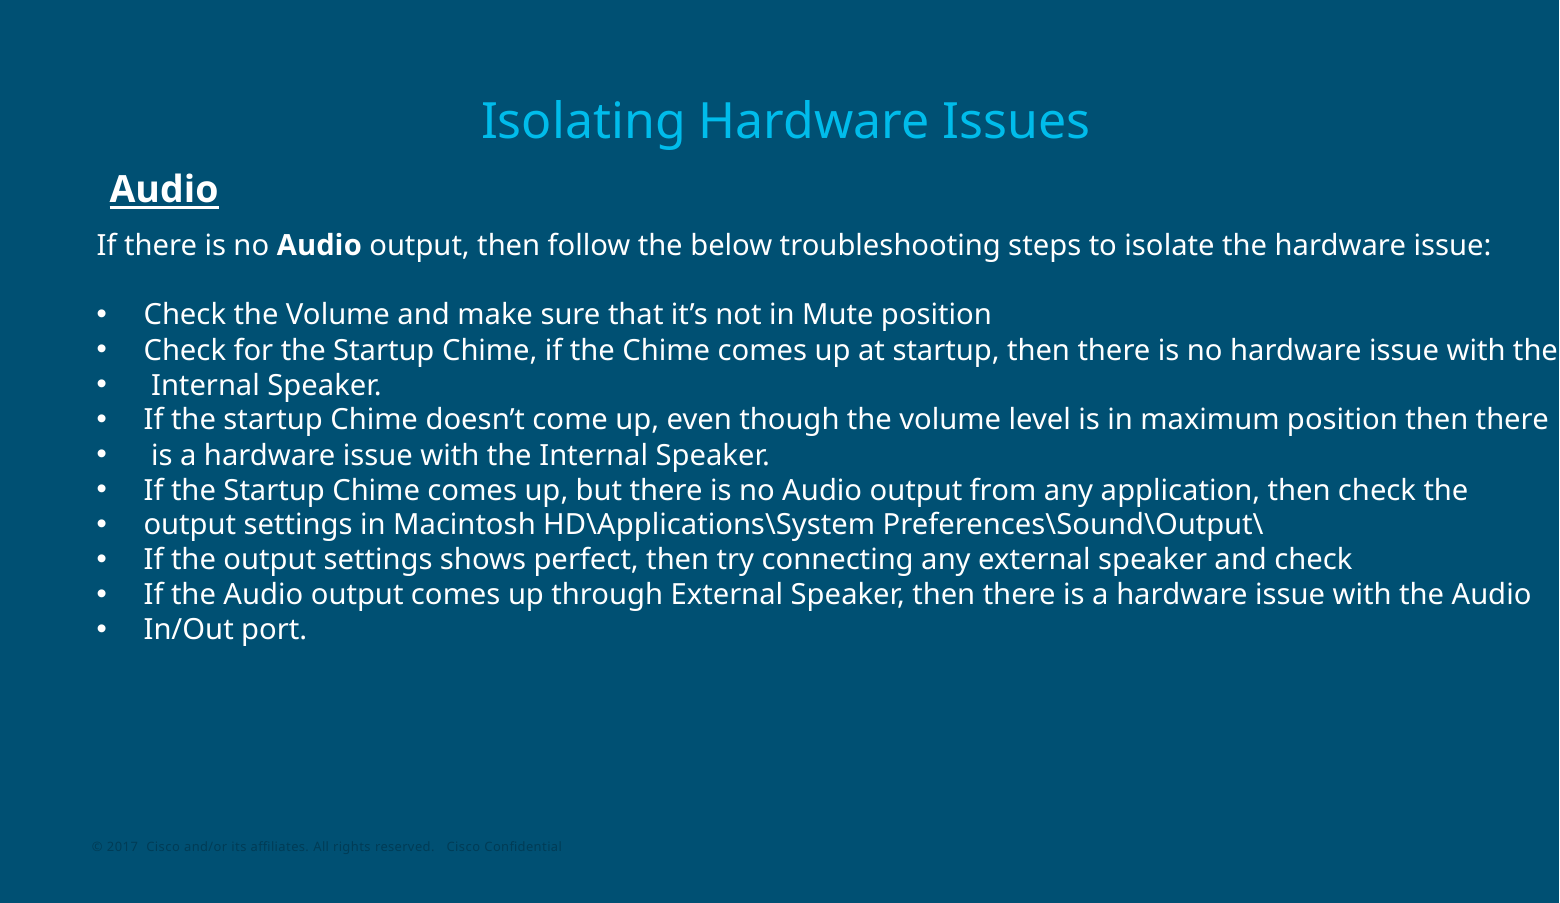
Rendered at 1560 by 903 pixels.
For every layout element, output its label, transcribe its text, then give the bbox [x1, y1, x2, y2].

text_box Audio [94, 158, 234, 218]
title Isolating Hardware Issues [74, 59, 1498, 189]
text_box If there is no Audio output, then follow the below troubleshooting steps to isolate the hardware issue: Check the Volume and make sure that it’s not in Mute position Check for the Startup Chime, if the Chime comes up at startup, then there is no hardware issue with the Internal Speaker. If the startup Chime doesn’t come up, even though the volume level is in maximum position then there is a hardware issue with the Internal Speaker. If the Startup Chime comes up, but there is no Audio output from any application, then check the output settings in Macintosh HD\Applications\System Preferences\Sound\Output\ If the output settings shows perfect, then try connecting any external speaker and check If the Audio output comes up through External Speaker, then there is a hardware issue with the Audio In/Out port. [81, 218, 1560, 688]
